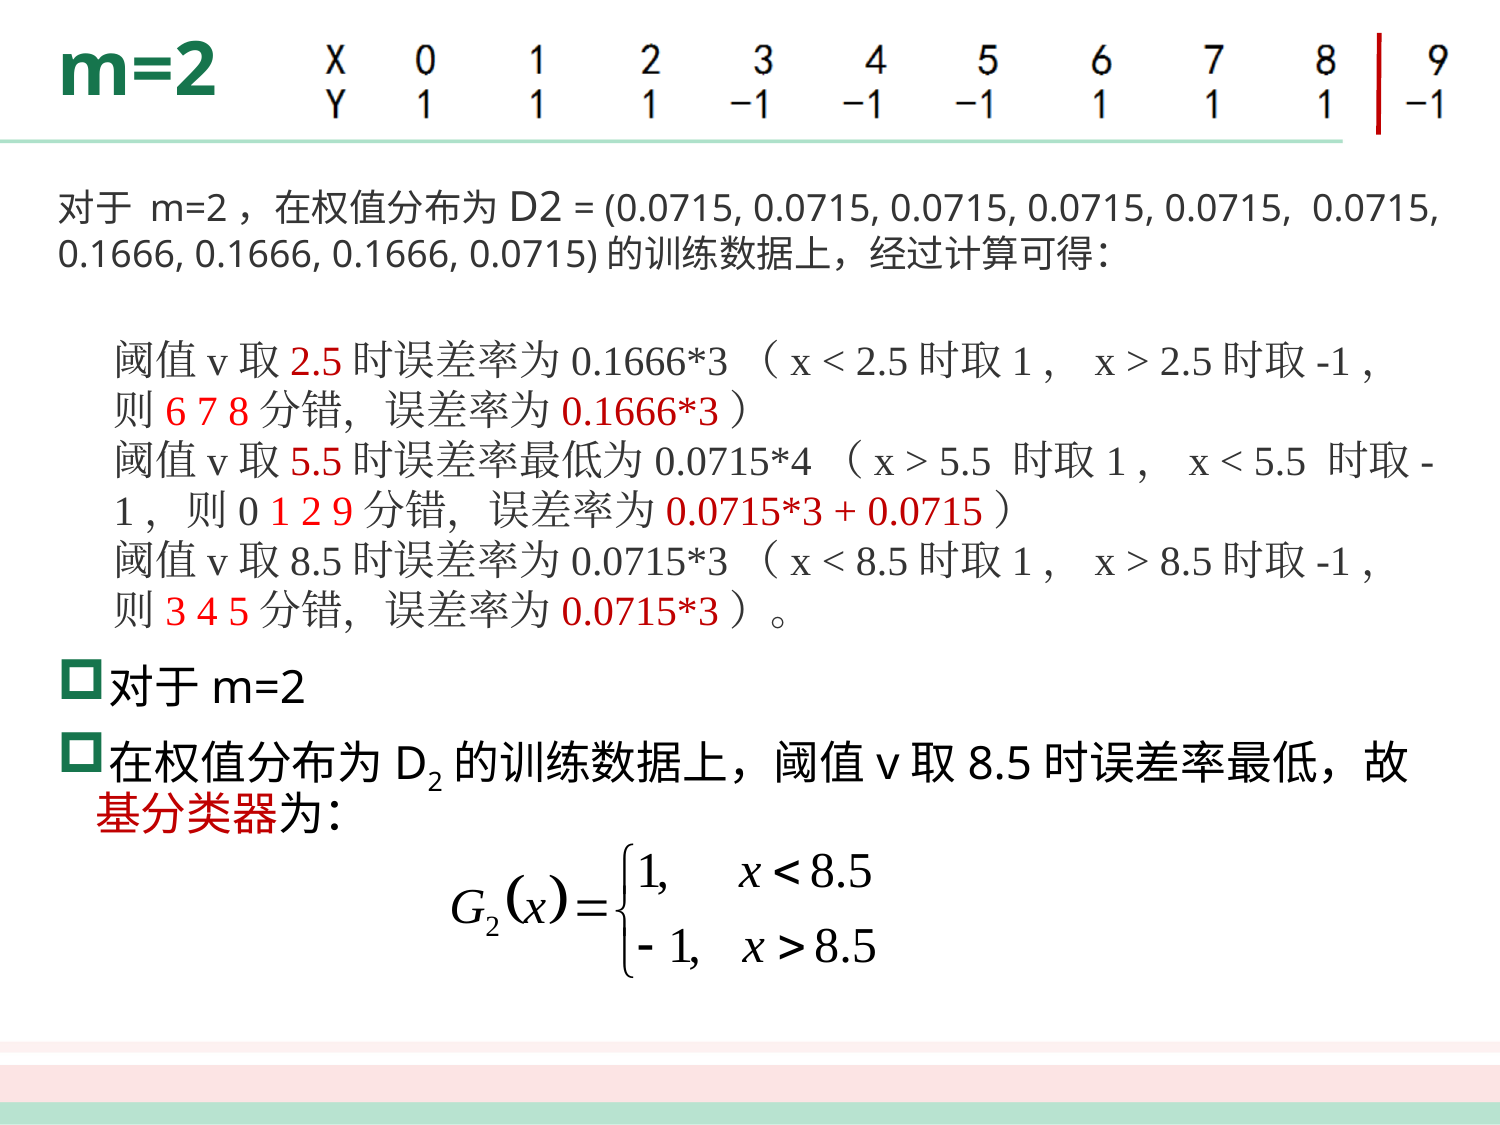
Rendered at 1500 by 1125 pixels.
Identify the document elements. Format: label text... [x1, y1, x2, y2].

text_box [443, 835, 884, 987]
text_box 对于 m=2，在权值分布为D2 = (0.0715, 0.0715, 0.0715, 0.0715, 0.0715, 0.0715, 0.1666, 0.1666, 0.1666, 0.0715)的训练数据上，经过计算可得： [42, 172, 1457, 283]
title m=2 [42, 7, 1337, 135]
list 对于m=2 在权值分布为D2的训练数据上，阈值v取8.5时误差率最低，故基分类器为： [42, 656, 1457, 864]
picture [0, 0, 1500, 1125]
text_box 阈值v取2.5时误差率为0.1666*3（x < 2.5时取1，x > 2.5时取-1，则6 7 8分错，误差率为0.1666*3） 阈值v取5.5时误差率最低为0.0715*4（x > 5.5 时取1，x < 5.5 时取-1，则0 1 2 9分错，误差率为0.0715*3 + 0.0715） 阈值v取8.5时误差率为0.0715*3（x < 8.5时取1，x > 8.5时取-1，则3 4 5分错，误差率为0.0715*3）。 [42, 326, 1457, 641]
